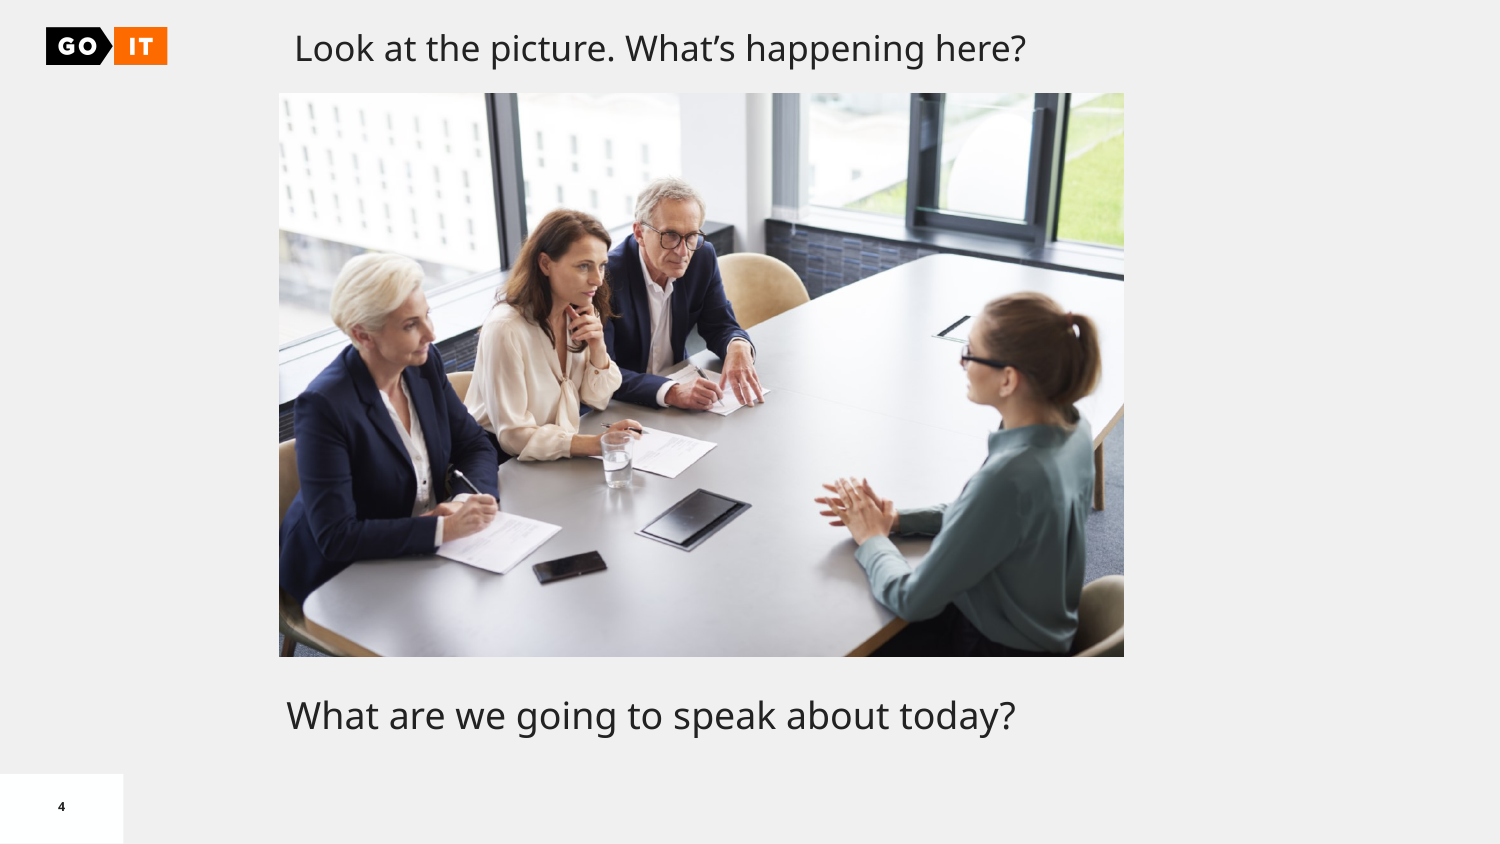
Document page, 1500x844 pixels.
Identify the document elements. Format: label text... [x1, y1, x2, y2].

text_box What are we going to speak about today? [271, 677, 1198, 753]
picture [46, 27, 168, 65]
text_box Look at the picture. What’s happening here? [279, 11, 1395, 84]
picture [278, 93, 1124, 658]
